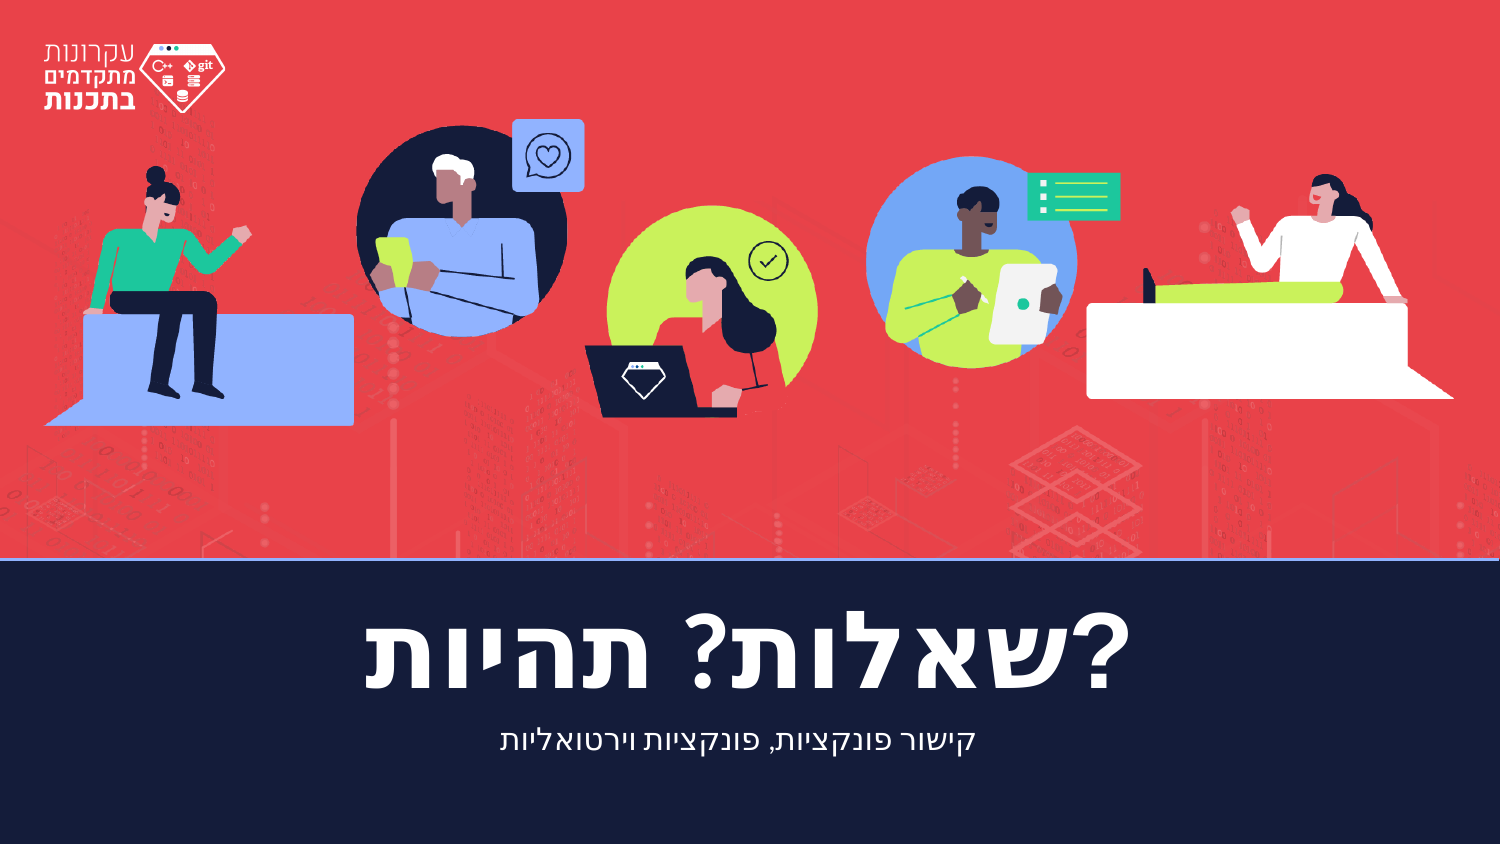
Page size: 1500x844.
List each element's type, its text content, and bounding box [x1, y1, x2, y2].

picture [43, 44, 226, 113]
title שאלות? תהיות? [88, 590, 1412, 699]
picture [43, 119, 1454, 426]
subtitle קישור פונקציות, פונקציות וירטואליות [88, 719, 1412, 800]
